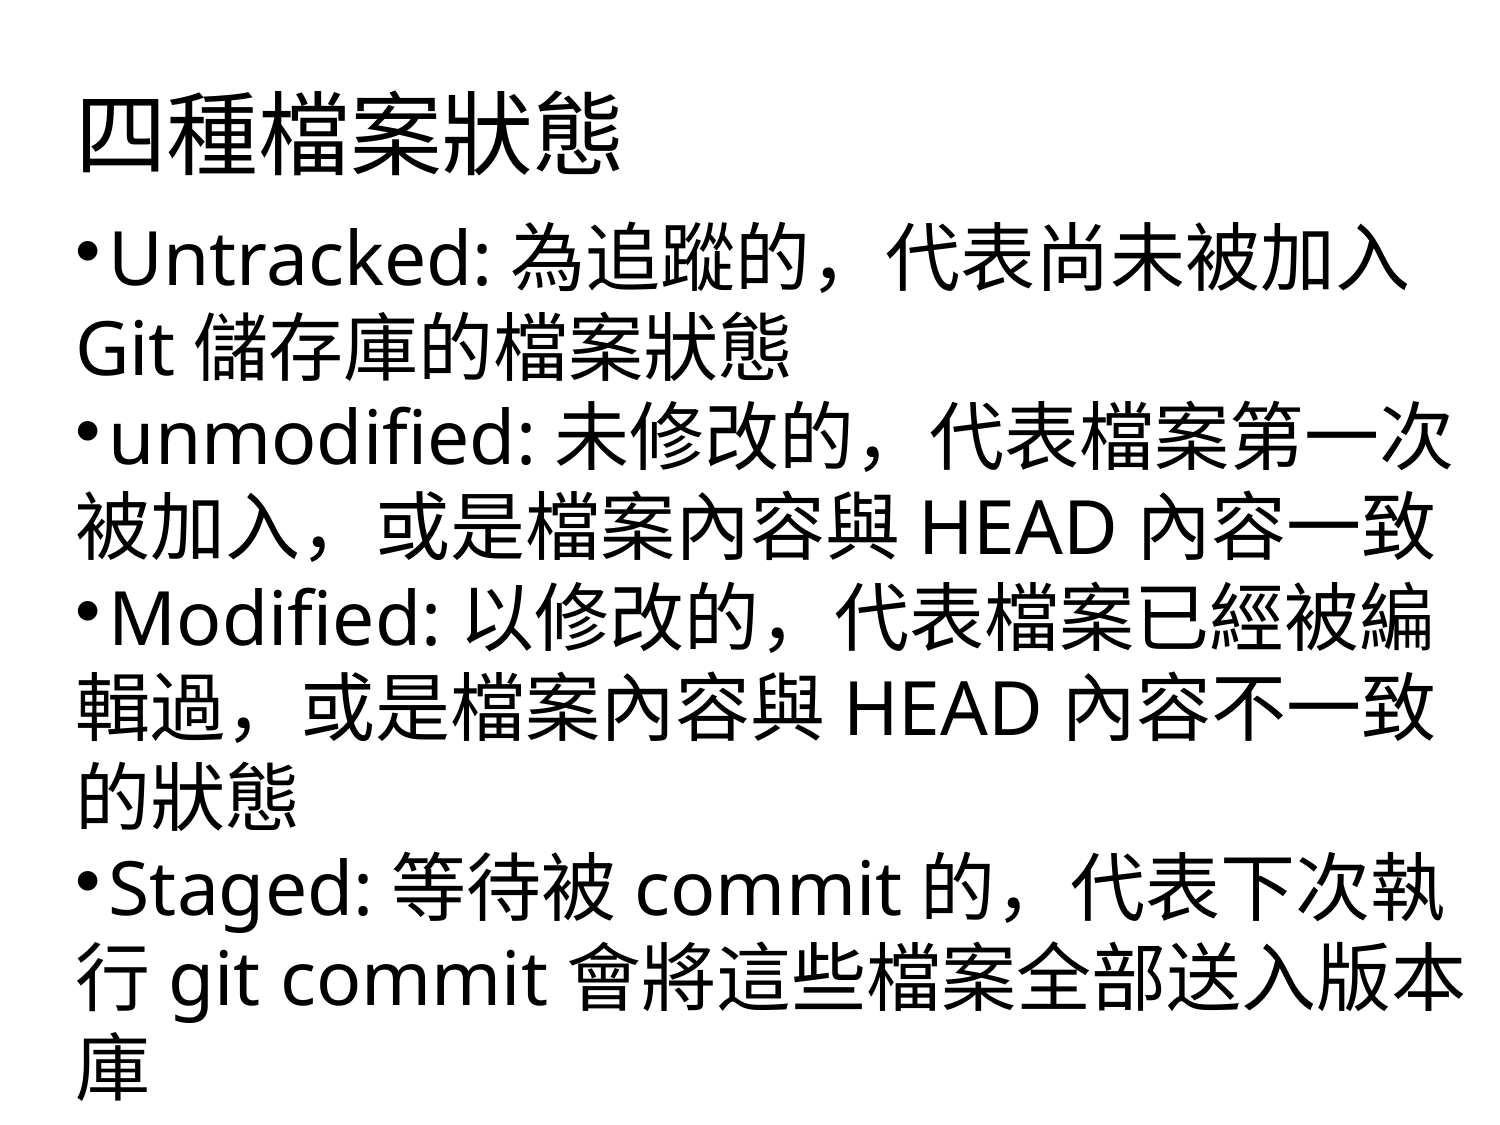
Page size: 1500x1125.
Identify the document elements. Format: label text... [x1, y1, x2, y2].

text_box 四種檔案狀態 [75, 44, 1425, 233]
text_box Untracked:為追蹤的，代表尚未被加入Git儲存庫的檔案狀態 unmodified:未修改的，代表檔案第一次被加入，或是檔案內容與HEAD內容一致 Modified:以修改的，代表檔案已經被編輯過，或是檔案內容與HEAD內容不一致的狀態 Staged:等待被commit的，代表下次執行git commit會將這些檔案全部送入版本庫 [74, 210, 1468, 1072]
